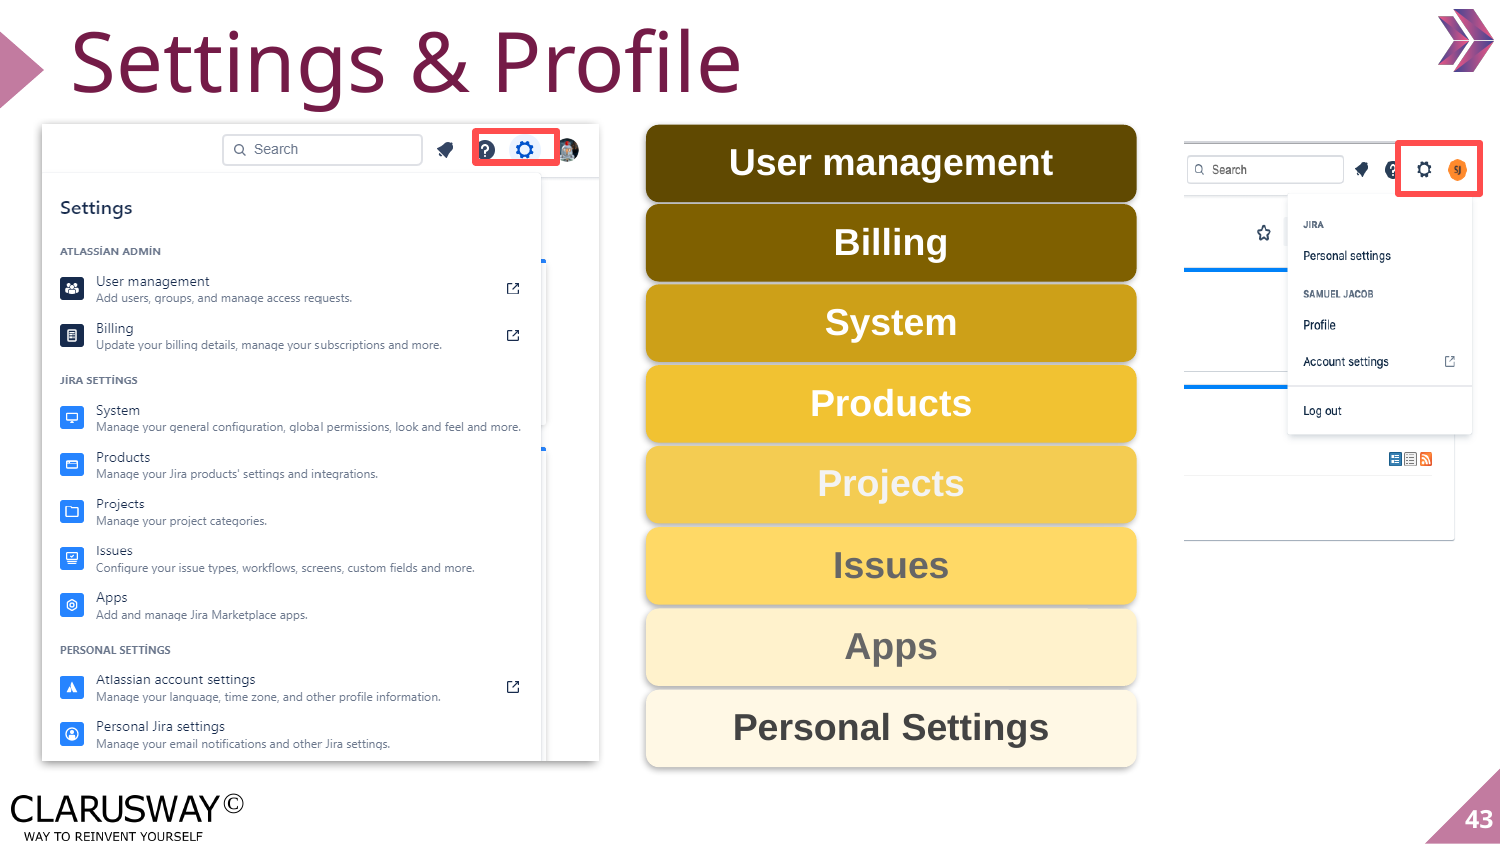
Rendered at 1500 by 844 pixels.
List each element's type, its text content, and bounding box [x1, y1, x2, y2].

picture [1184, 141, 1481, 592]
text_box [645, 365, 1137, 443]
text_box System [650, 288, 1132, 358]
text_box [645, 124, 1137, 203]
text_box Products [650, 368, 1132, 439]
picture [42, 124, 599, 761]
picture [11, 795, 220, 841]
text_box [645, 689, 1137, 768]
text_box [645, 527, 1137, 605]
text_box Personal Settings [650, 693, 1132, 764]
text_box [645, 204, 1137, 282]
text_box [645, 284, 1137, 362]
text_box User management [650, 128, 1132, 199]
text_box Apps [650, 612, 1132, 683]
title Settings & Profile [70, 28, 997, 132]
slide_number ‹#› [1418, 760, 1494, 838]
text_box [645, 445, 1137, 524]
picture [1438, 9, 1494, 72]
text_box [645, 608, 1137, 686]
text_box Issues [650, 531, 1132, 601]
text_box Projects [650, 449, 1132, 520]
text_box Billing [650, 207, 1132, 278]
